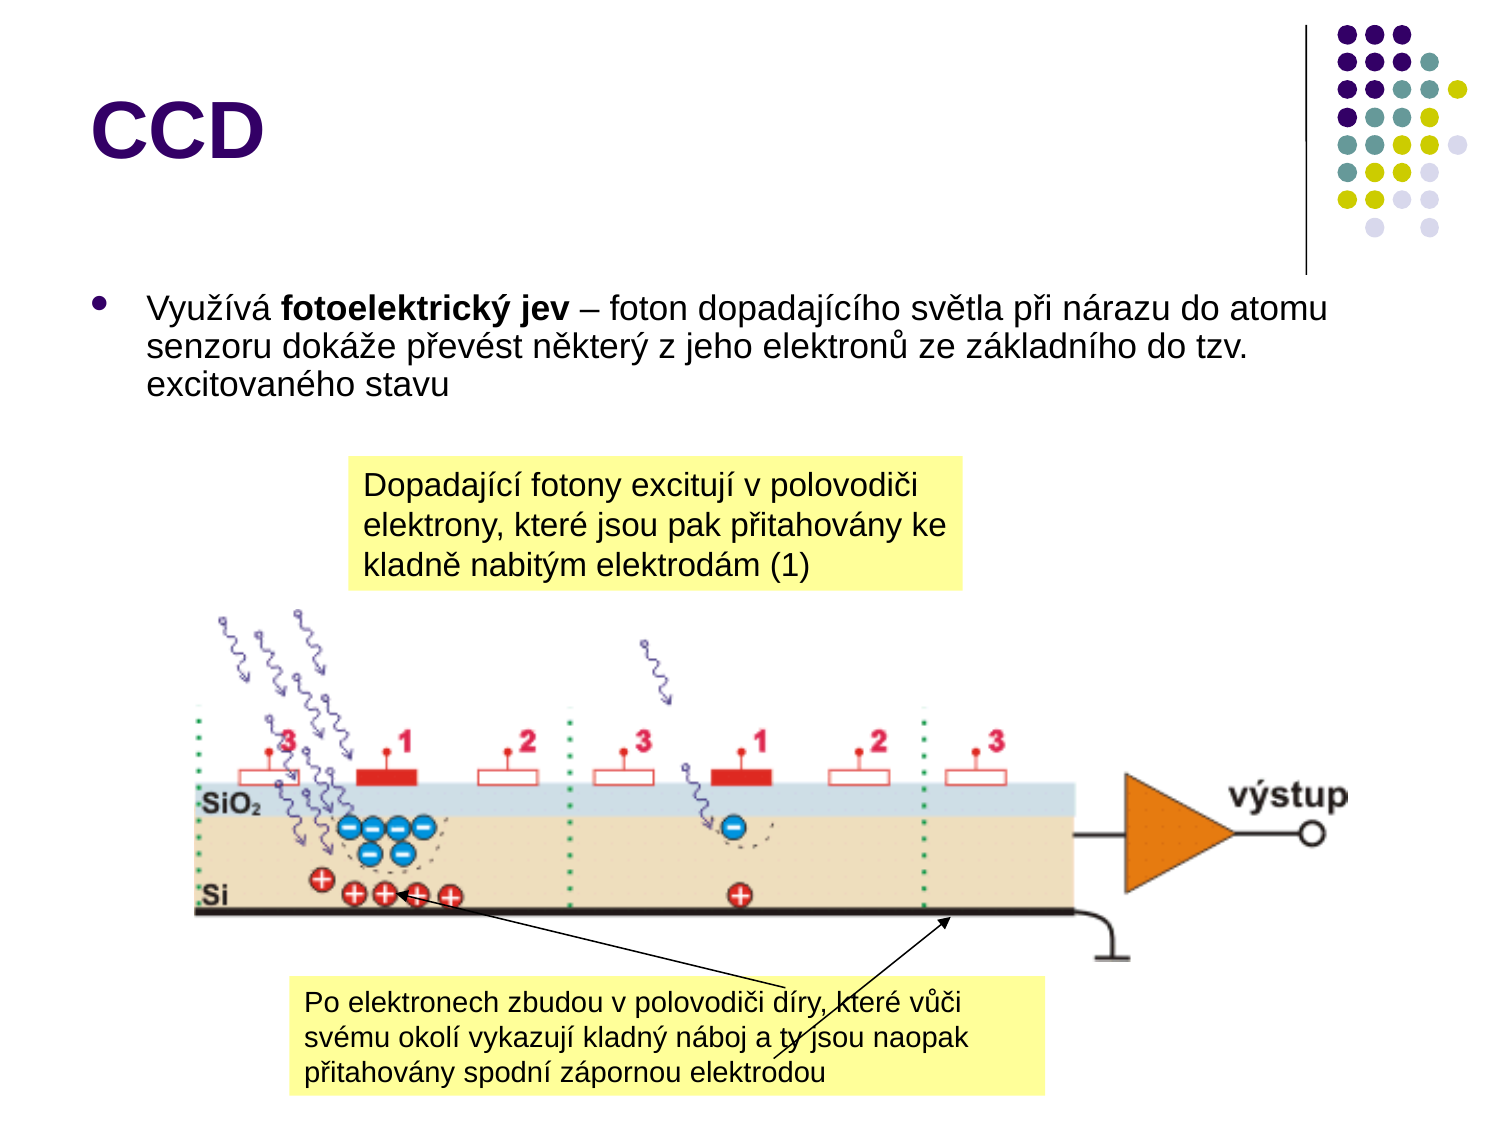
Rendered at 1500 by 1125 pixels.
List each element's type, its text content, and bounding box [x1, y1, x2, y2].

picture [194, 609, 1348, 962]
text_box Po elektronech zbudou v polovodiči díry, které vůči svému okolí vykazují kladný náboj a ty jsou naopak přitahovány spodní zápornou elektrodou [289, 976, 1046, 1096]
title CCD [74, 19, 1313, 233]
list Využívá fotoelektrický jev – foton dopadajícího světla při nárazu do atomu senzoru dokáže převést některý z jeho elektronů ze základního do tzv. excitovaného stavu [74, 281, 1426, 1006]
text_box Dopadající fotony excitují v polovodiči elektrony, které jsou pak přitahovány ke kladně nabitým elektrodám (1) [348, 456, 963, 591]
